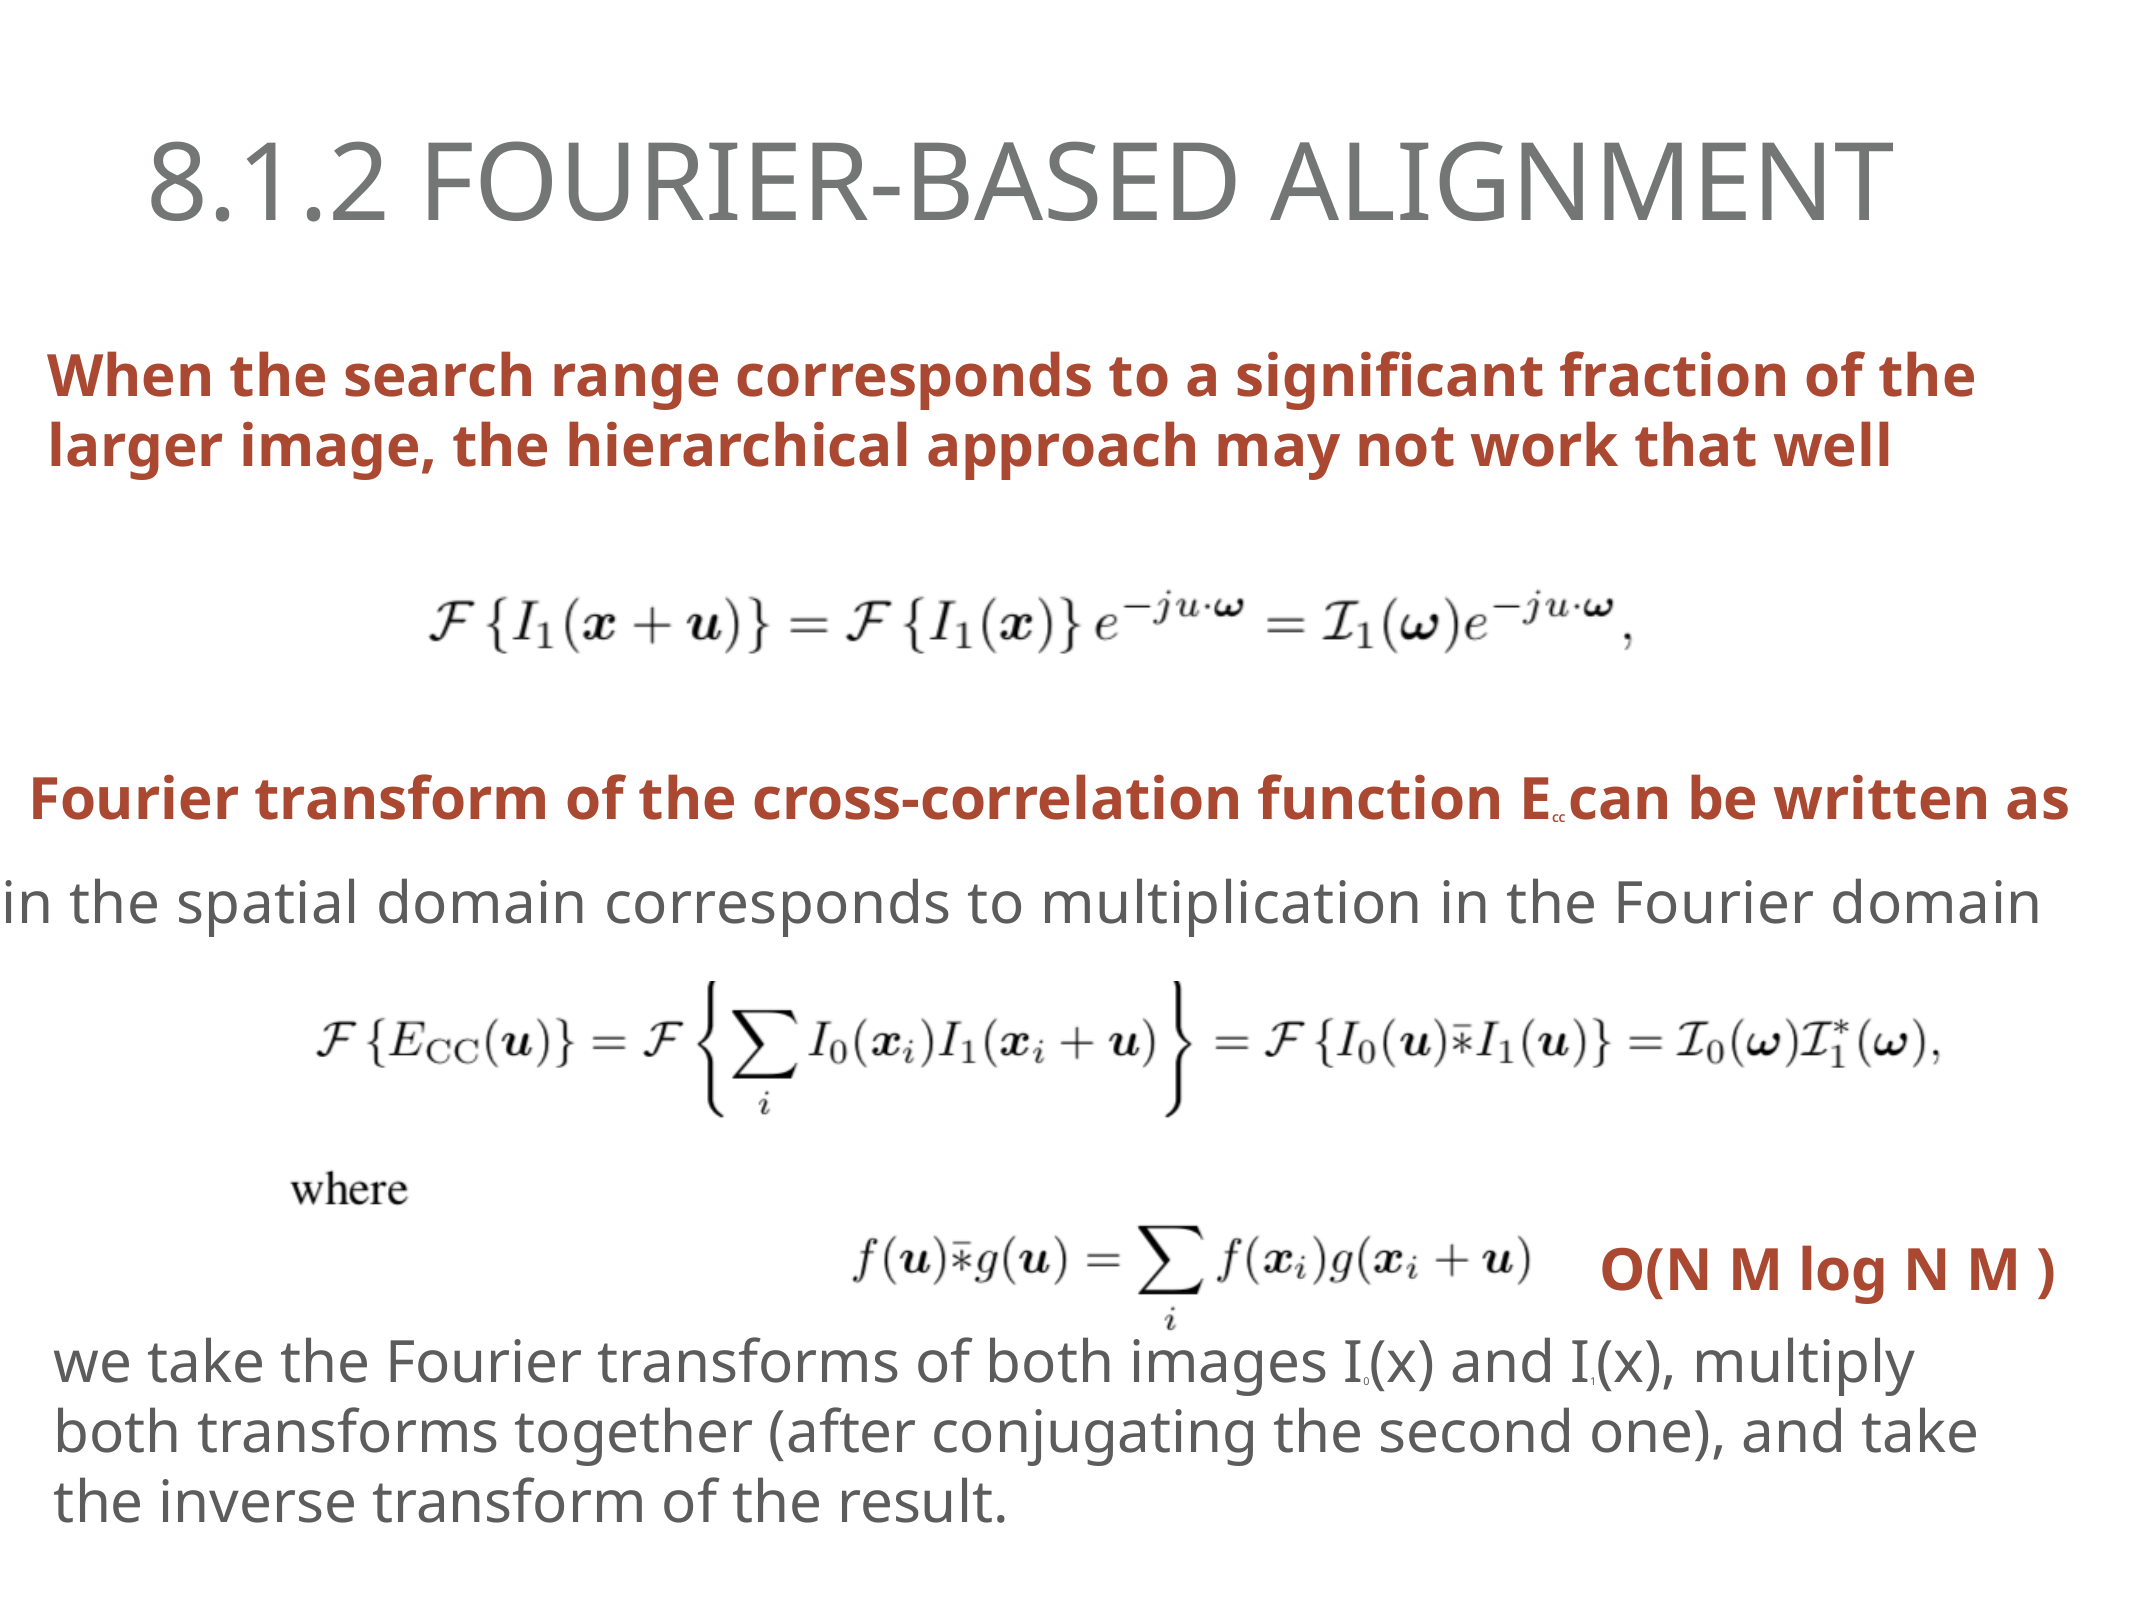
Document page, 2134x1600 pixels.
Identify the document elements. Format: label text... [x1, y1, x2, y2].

text_box When the search range corresponds to a significant fraction of the larger image, the hierarchical approach may not work that well [39, 330, 2095, 487]
text_box O(N M log N M ) [1965, 1223, 2081, 1310]
picture [344, 530, 1727, 714]
text_box Fourier transform of the cross-correlation function ECC can be written as [19, 753, 2094, 840]
text_box convolution in the spatial domain corresponds to multiplication in the Fourier domain [0, 857, 2072, 944]
text_box we take the Fourier transforms of both images I0(x) and I1(x), multiply both transforms together (after conjugating the second one), and take the inverse transform of the result. [45, 1315, 2040, 1543]
picture [260, 980, 1965, 1338]
text_box 8.1.2 Fourier-based alignment [97, 103, 1975, 251]
